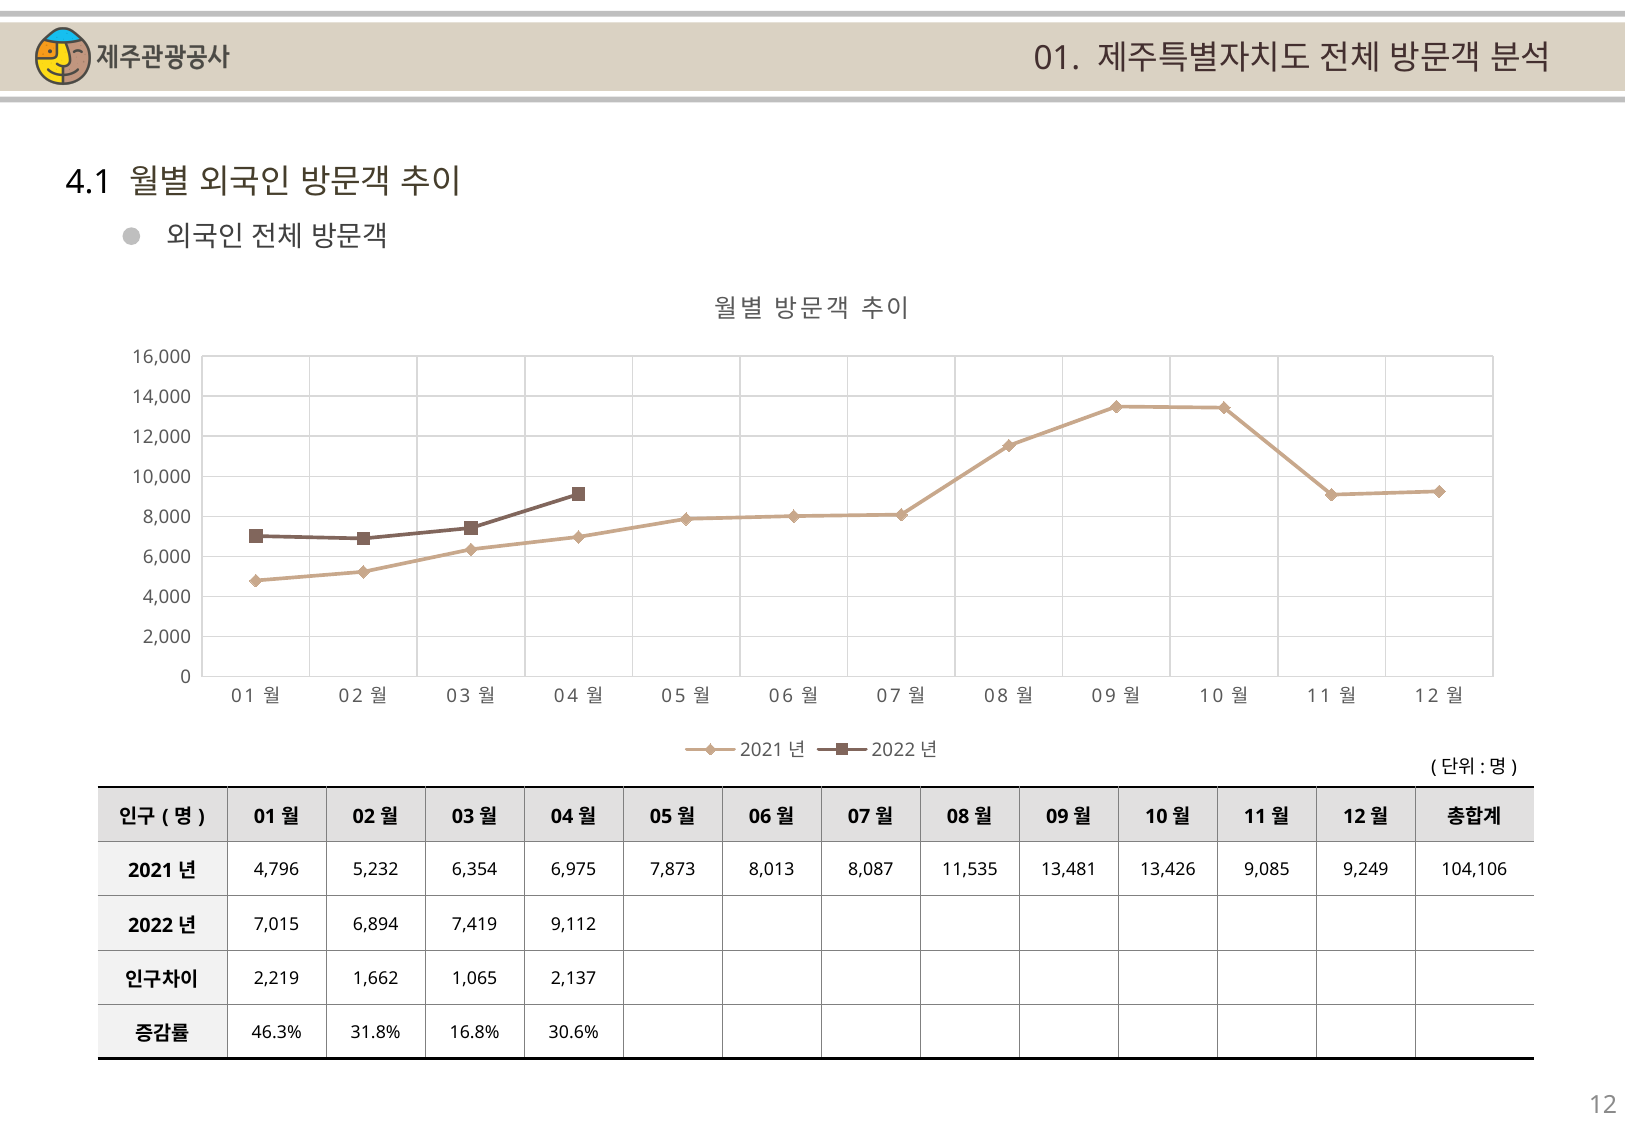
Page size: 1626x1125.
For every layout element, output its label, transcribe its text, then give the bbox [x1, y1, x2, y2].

table_cell [723, 896, 821, 950]
table_header 총합계 [1416, 788, 1534, 841]
table_header 10월 [1119, 788, 1217, 841]
table_cell [624, 896, 722, 950]
table_cell [1020, 896, 1118, 950]
table_header 09월 [1020, 788, 1118, 841]
text_box (단위:명) [1416, 747, 1532, 786]
table_cell 6,354 [426, 842, 524, 895]
table_cell [1020, 1005, 1118, 1057]
table_cell [624, 951, 722, 1004]
table_cell 7,873 [624, 842, 722, 895]
table_cell [1218, 896, 1316, 950]
table_header 03월 [426, 788, 524, 841]
table_cell 8,087 [822, 842, 920, 895]
table_cell 1,065 [426, 951, 524, 1004]
table_cell [1317, 951, 1415, 1004]
table_cell [1218, 1005, 1316, 1057]
table_cell [1317, 896, 1415, 950]
table_cell 증감률 [98, 1005, 227, 1057]
table_cell 30.6% [525, 1005, 623, 1057]
text_box [121, 226, 141, 246]
table_cell [1119, 896, 1217, 950]
chart [103, 261, 1522, 769]
table_cell [822, 896, 920, 950]
table_cell 104,106 [1416, 842, 1534, 895]
table_cell 9,112 [525, 896, 623, 950]
table_header 인구(명) [98, 788, 227, 841]
table_header 01월 [228, 788, 326, 841]
table_cell [1416, 1005, 1534, 1057]
table_cell 2,219 [228, 951, 326, 1004]
table_cell 7,015 [228, 896, 326, 950]
table_cell [1119, 1005, 1217, 1057]
text_box 01. 제주특별자치도 전체 방문객 분석 [1002, 28, 1595, 84]
table_cell 31.8% [327, 1005, 425, 1057]
table_cell 9,085 [1218, 842, 1316, 895]
table_header 02월 [327, 788, 425, 841]
table_cell [1020, 951, 1118, 1004]
table_cell 6,975 [525, 842, 623, 895]
table_cell [1119, 951, 1217, 1004]
table_cell 13,481 [1020, 842, 1118, 895]
table_cell 6,894 [327, 896, 425, 950]
table_cell [1416, 951, 1534, 1004]
table_cell [1416, 896, 1534, 950]
table_cell [921, 951, 1019, 1004]
table_header 12월 [1317, 788, 1415, 841]
picture [31, 26, 232, 87]
table_cell 7,419 [426, 896, 524, 950]
table_cell 2021년 [98, 842, 227, 895]
table_header 05월 [624, 788, 722, 841]
table_cell [624, 1005, 722, 1057]
table_cell [822, 951, 920, 1004]
text_box 4.1 월별 외국인 방문객 추이 [50, 152, 1144, 208]
slide_number 12 [1251, 1063, 1618, 1123]
table_cell 11,535 [921, 842, 1019, 895]
table_header 07월 [822, 788, 920, 841]
table_cell 4,796 [228, 842, 326, 895]
table_cell [921, 1005, 1019, 1057]
table_cell 46.3% [228, 1005, 326, 1057]
table_header 11월 [1218, 788, 1316, 841]
table_header 06월 [723, 788, 821, 841]
table_cell [921, 896, 1019, 950]
table_cell 인구차이 [98, 951, 227, 1004]
table_cell [1317, 1005, 1415, 1057]
table_cell 16.8% [426, 1005, 524, 1057]
table_cell 8,013 [723, 842, 821, 895]
table_header 08월 [921, 788, 1019, 841]
table_cell [822, 1005, 920, 1057]
table_cell 2022년 [98, 896, 227, 950]
table_header 04월 [525, 788, 623, 841]
table_cell [723, 951, 821, 1004]
table_cell 13,426 [1119, 842, 1217, 895]
text_box 외국인 전체 방문객 [151, 210, 404, 260]
table_cell 5,232 [327, 842, 425, 895]
table_cell 1,662 [327, 951, 425, 1004]
table_cell [723, 1005, 821, 1057]
table_cell 2,137 [525, 951, 623, 1004]
table_cell 9,249 [1317, 842, 1415, 895]
table_cell [1218, 951, 1316, 1004]
